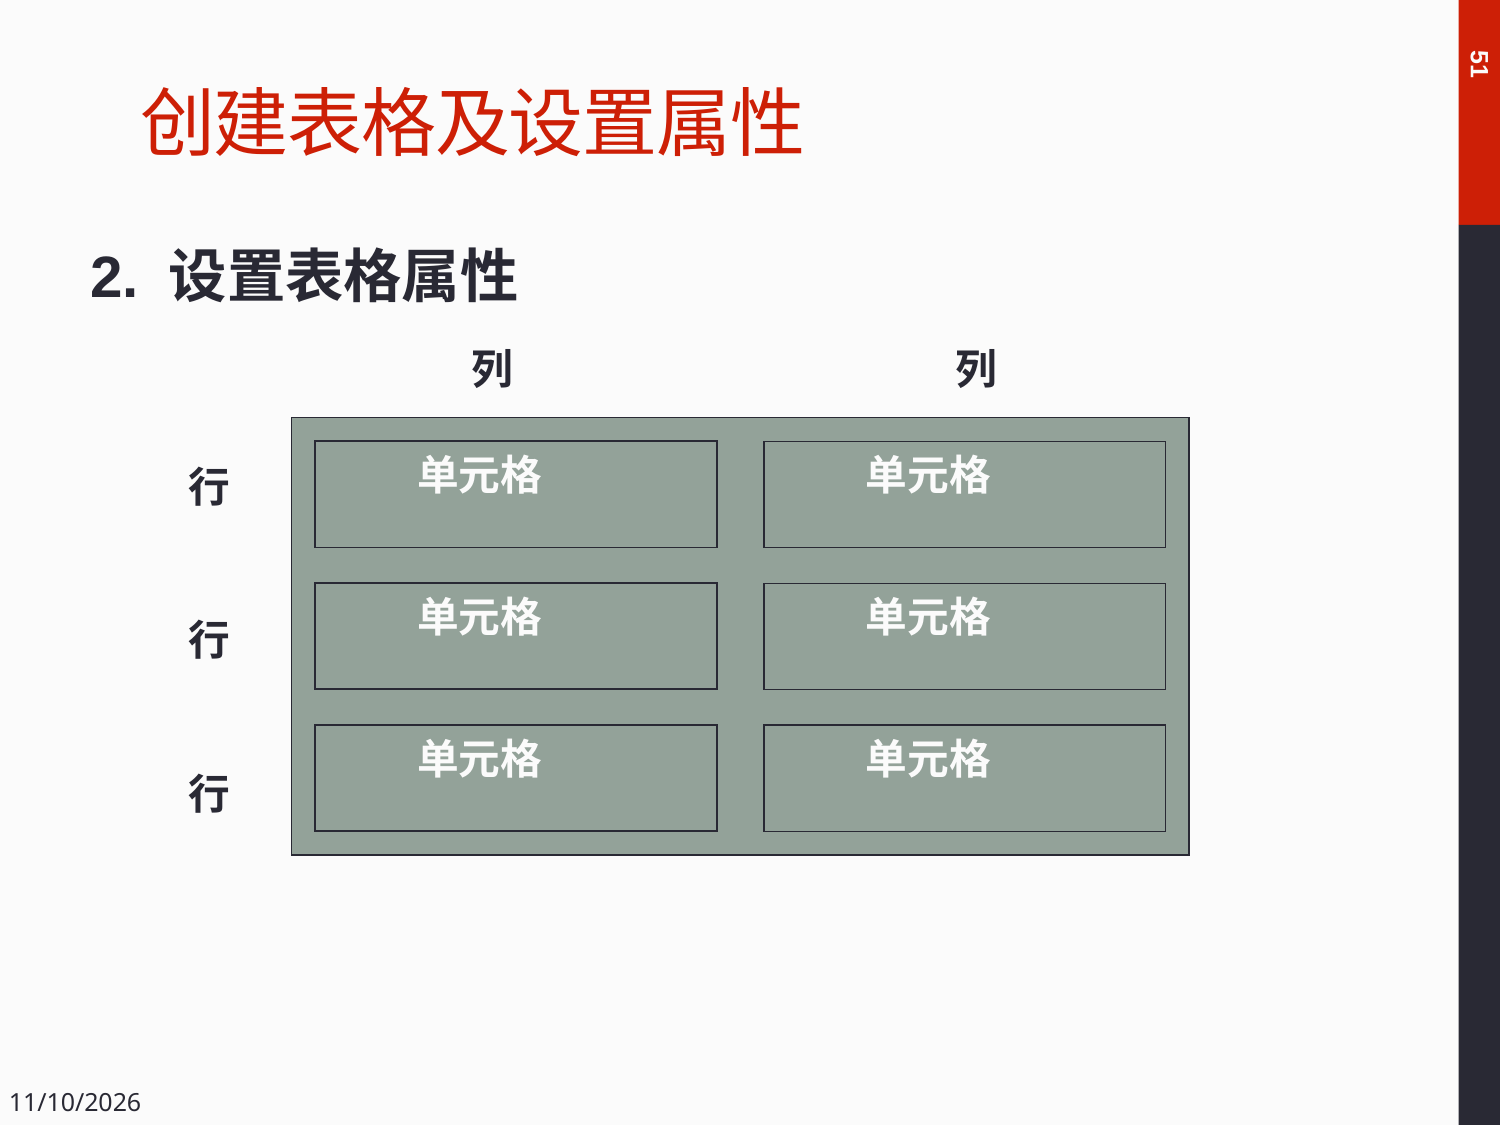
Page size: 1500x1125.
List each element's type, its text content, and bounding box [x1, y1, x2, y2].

slide_number 51 [1450, 15, 1500, 114]
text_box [172, 334, 1190, 856]
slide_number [0, 1070, 183, 1121]
list 2. 设置表格属性 [75, 231, 1325, 1024]
title 创建表格及设置属性 [75, 24, 1282, 173]
